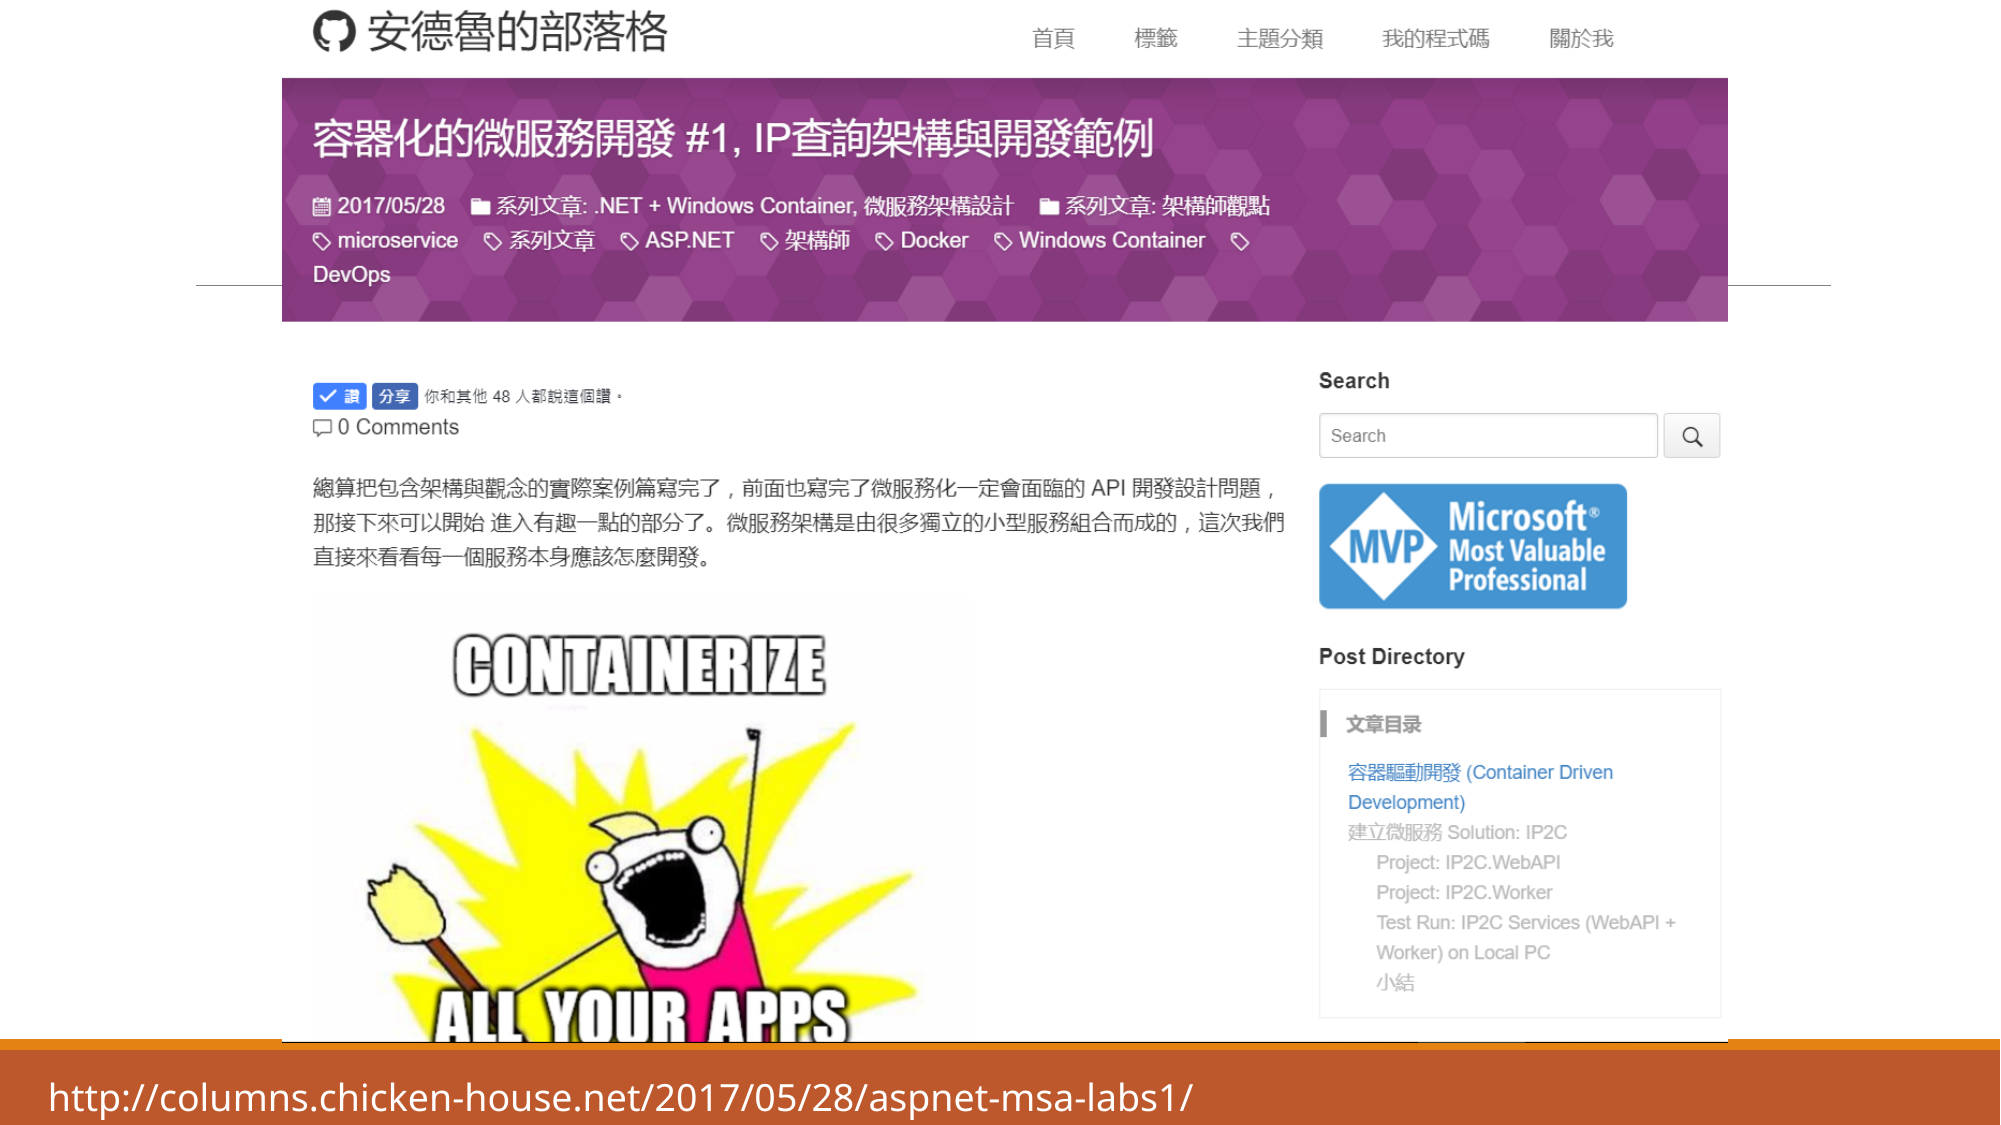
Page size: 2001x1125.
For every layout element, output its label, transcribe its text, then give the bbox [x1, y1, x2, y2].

text_box http://columns.chicken-house.net/2017/05/28/aspnet-msa-labs1/ [33, 1066, 1210, 1125]
picture [281, 0, 1729, 1044]
